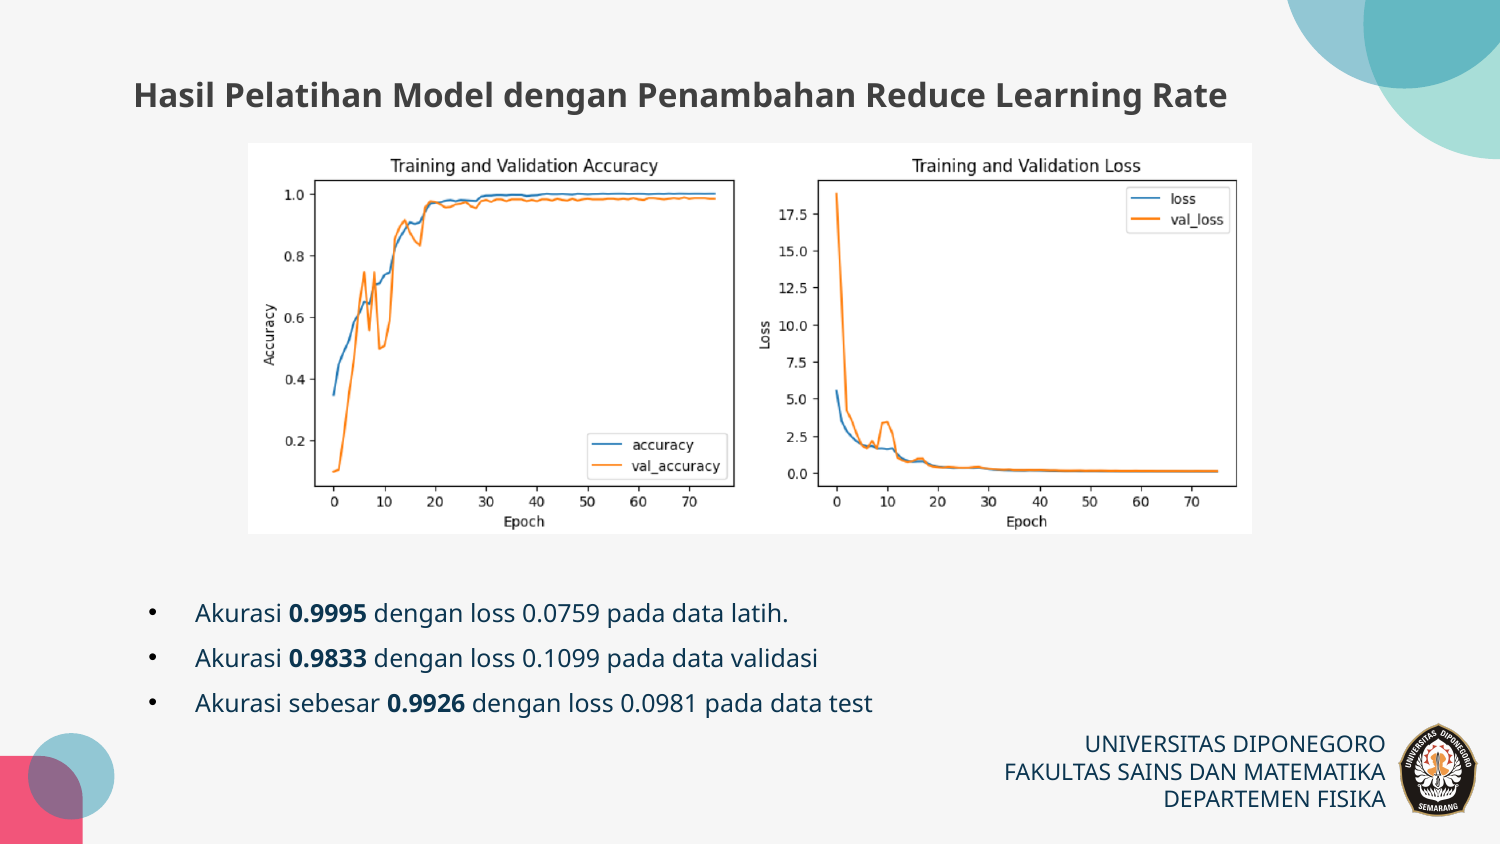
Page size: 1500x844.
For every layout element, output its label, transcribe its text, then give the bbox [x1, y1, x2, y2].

title Hasil Pelatihan Model dengan Penambahan Reduce Learning Rate [118, 59, 1382, 154]
text_box Akurasi 0.9995 dengan loss 0.0759 pada data latih. Akurasi 0.9833 dengan loss 0.1099 pada data validasi Akurasi sebesar 0.9926 dengan loss 0.0981 pada data test [133, 574, 889, 725]
picture [1389, 721, 1487, 817]
text_box UNIVERSITAS DIPONEGORO FAKULTAS SAINS DAN MATEMATIKA DEPARTEMEN FISIKA [774, 722, 1387, 820]
picture [247, 143, 1253, 534]
